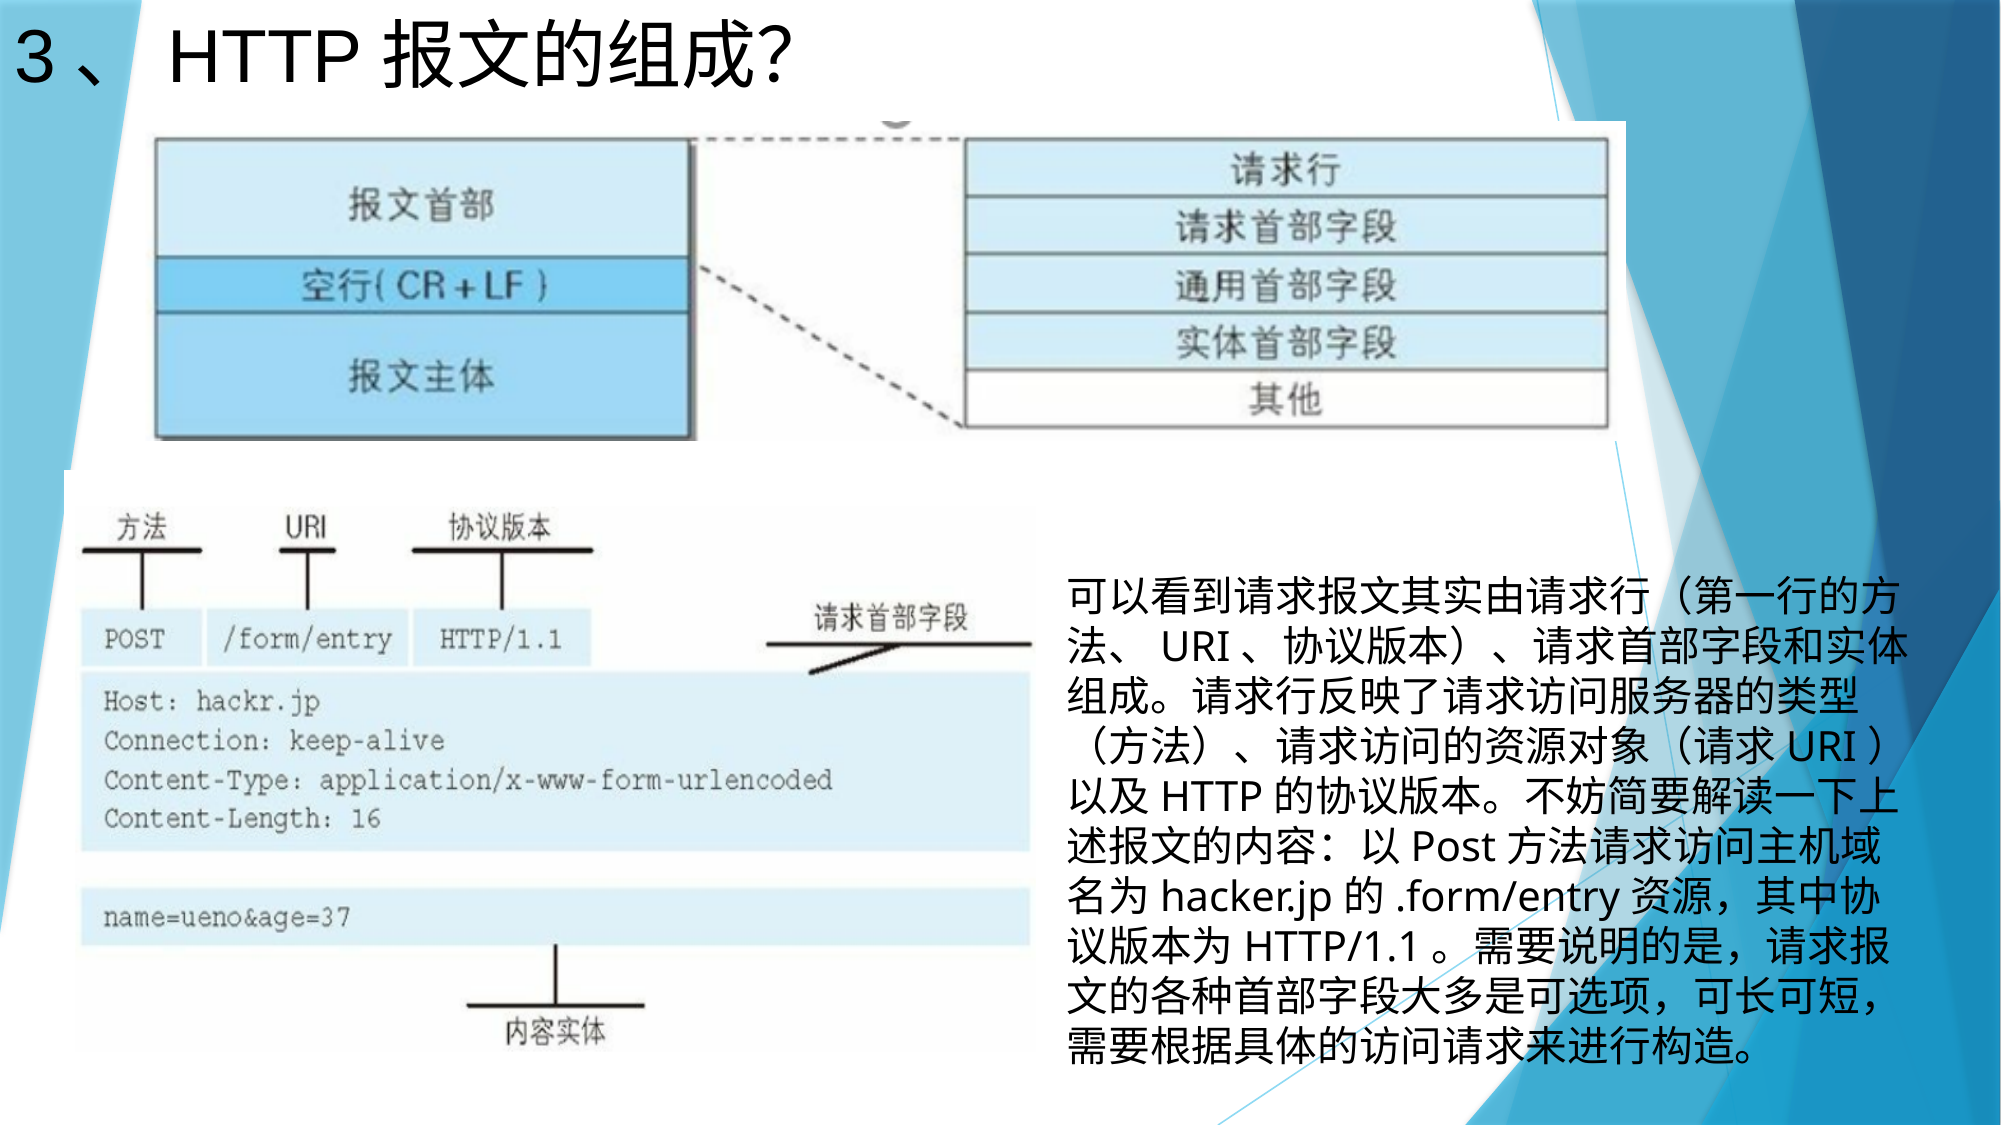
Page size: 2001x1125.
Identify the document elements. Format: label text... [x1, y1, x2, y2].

text_box 可以看到请求报文其实由请求行（第一行的方法、URI、协议版本）、请求首部字段和实体组成。请求行反映了请求访问服务器的类型（方法）、请求访问的资源对象（请求URI）以及HTTP的协议版本。不妨简要解读一下上述报文的内容：以Post方法请求访问主机域名为hacker.jp的.form/entry资源，其中协议版本为HTTP/1.1。需要说明的是，请求报文的各种首部字段大多是可选项，可长可短，需要根据具体的访问请求来进行构造。 [1051, 562, 1937, 1125]
picture [63, 469, 1101, 1093]
picture [137, 121, 1626, 442]
text_box 3、HTTP报文的组成？ [0, 0, 2000, 105]
